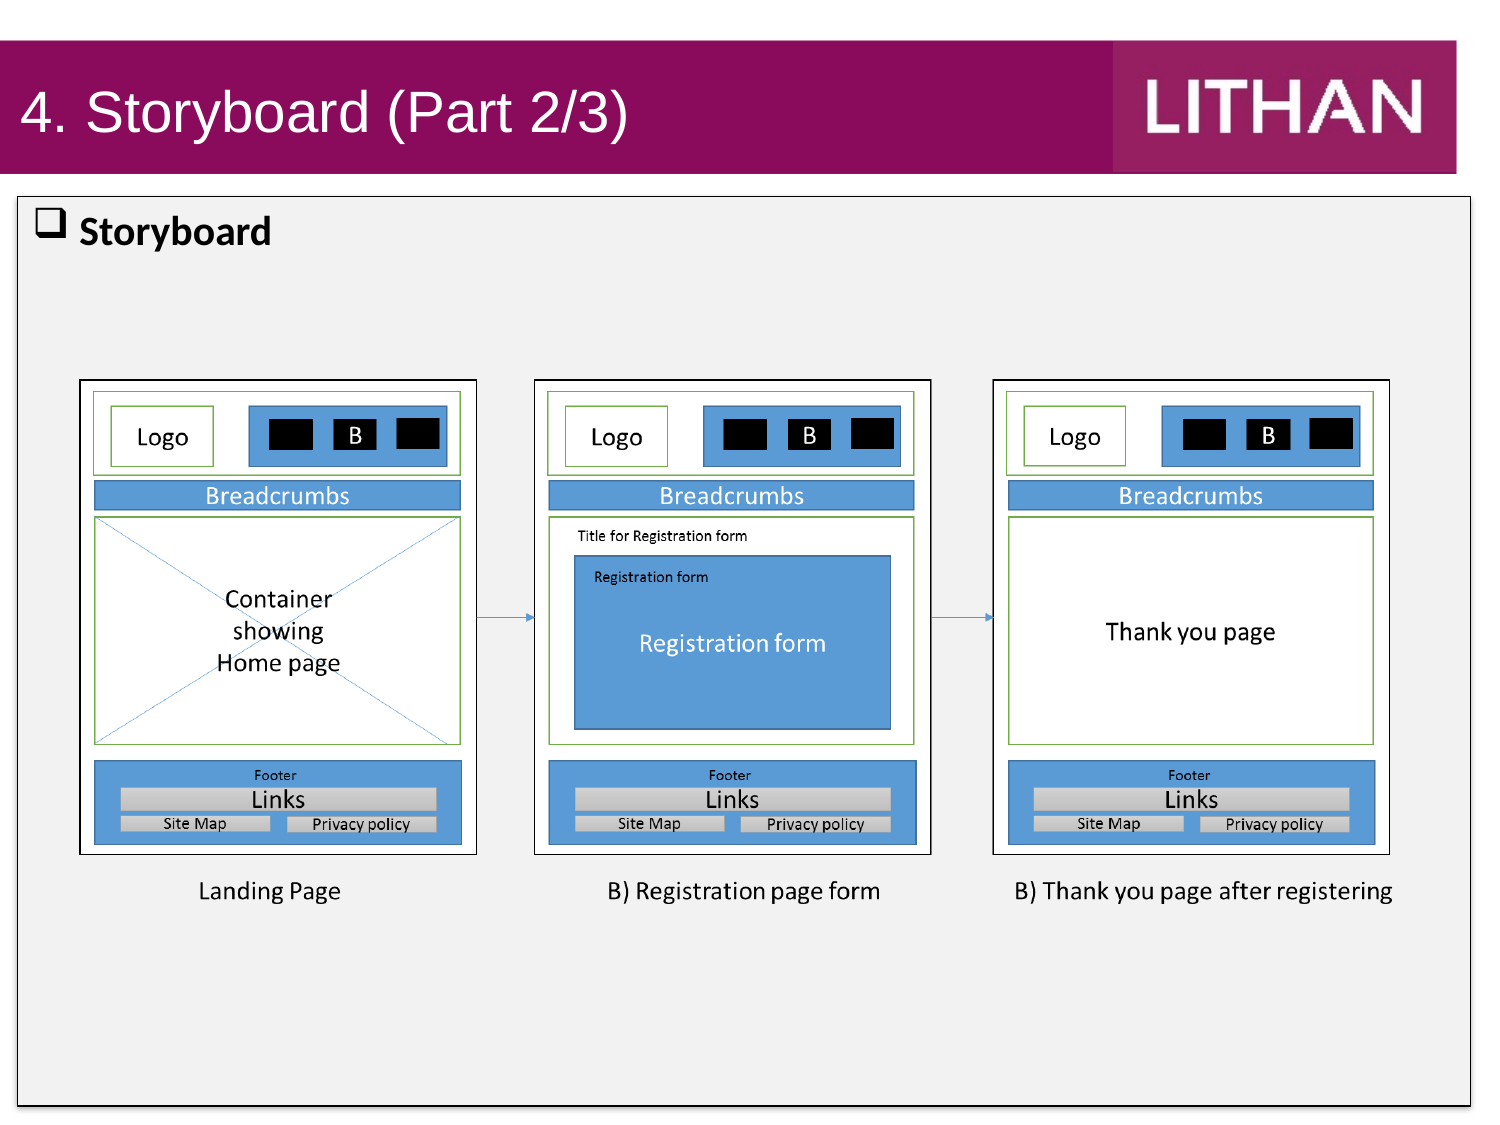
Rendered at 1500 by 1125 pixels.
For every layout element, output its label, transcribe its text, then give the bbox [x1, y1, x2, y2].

picture [0, 37, 1460, 178]
picture [79, 379, 1409, 923]
text_box 4. Storyboard (Part 2/3) [5, 66, 1235, 152]
text_box Storyboard [17, 196, 1471, 1107]
